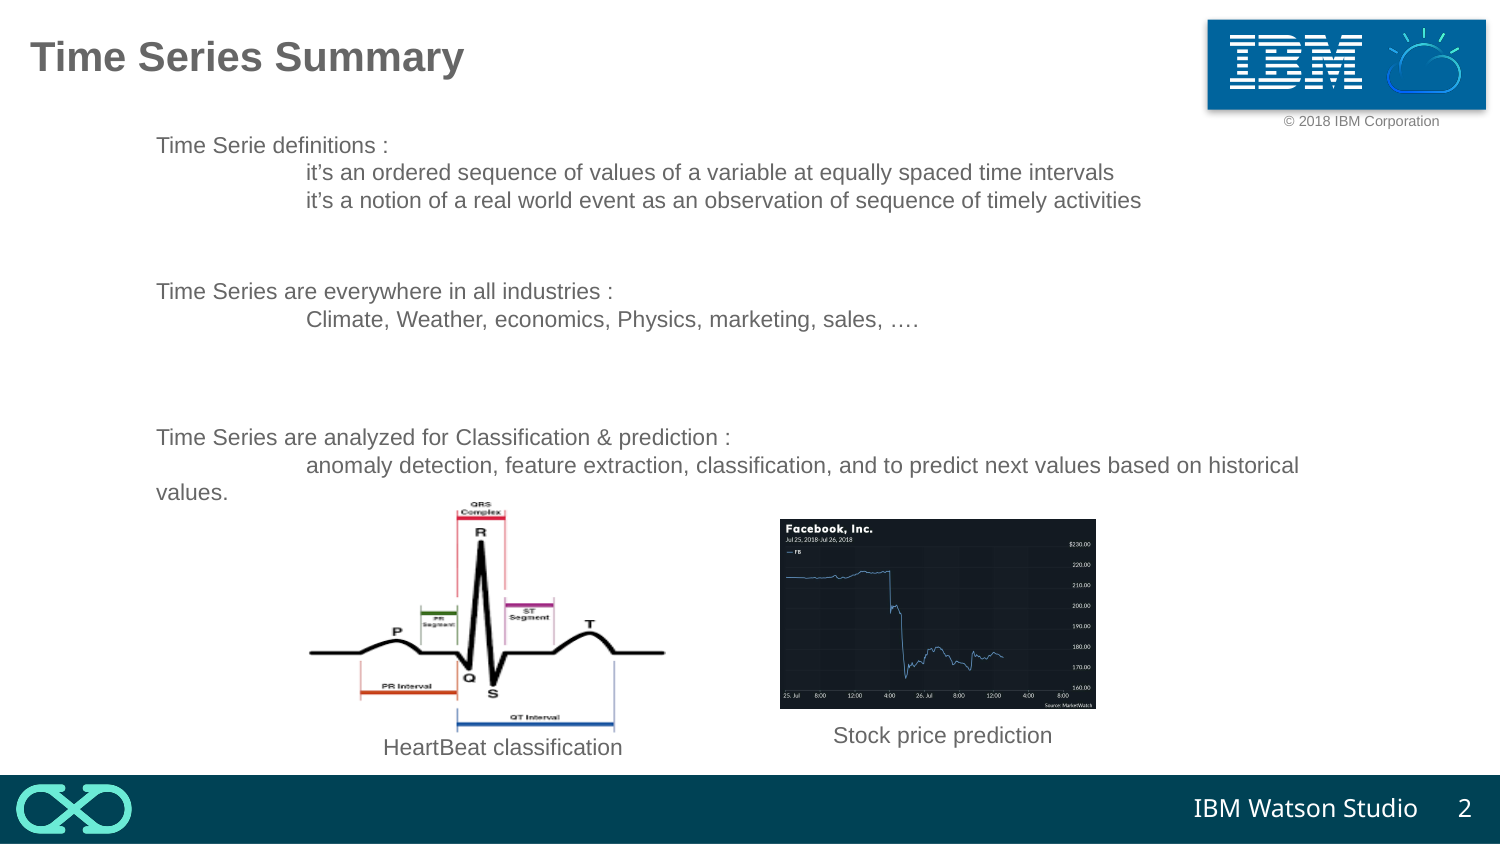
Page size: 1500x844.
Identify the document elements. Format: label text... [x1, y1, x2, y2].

text_box HeartBeat classification [368, 724, 674, 767]
text_box Stock price prediction [818, 713, 1124, 756]
text_box Time Serie definitions : it’s an ordered sequence of values of a variable at equally spaced time intervals it’s a notion of a real world event as an observation of sequence of timely activities [141, 123, 1332, 221]
picture [17, 785, 131, 833]
text_box Time Series are everywhere in all industries : Climate, Weather, economics, Physics, marketing, sales, …. [141, 269, 1332, 367]
text_box Time Series are analyzed for Classification & prediction : anomaly detection, feature extraction, classification, and to predict next values based on historical values. [141, 415, 1332, 513]
text_box Time Series Summary [0, 0, 1500, 136]
picture [779, 518, 1096, 709]
picture [308, 501, 666, 734]
